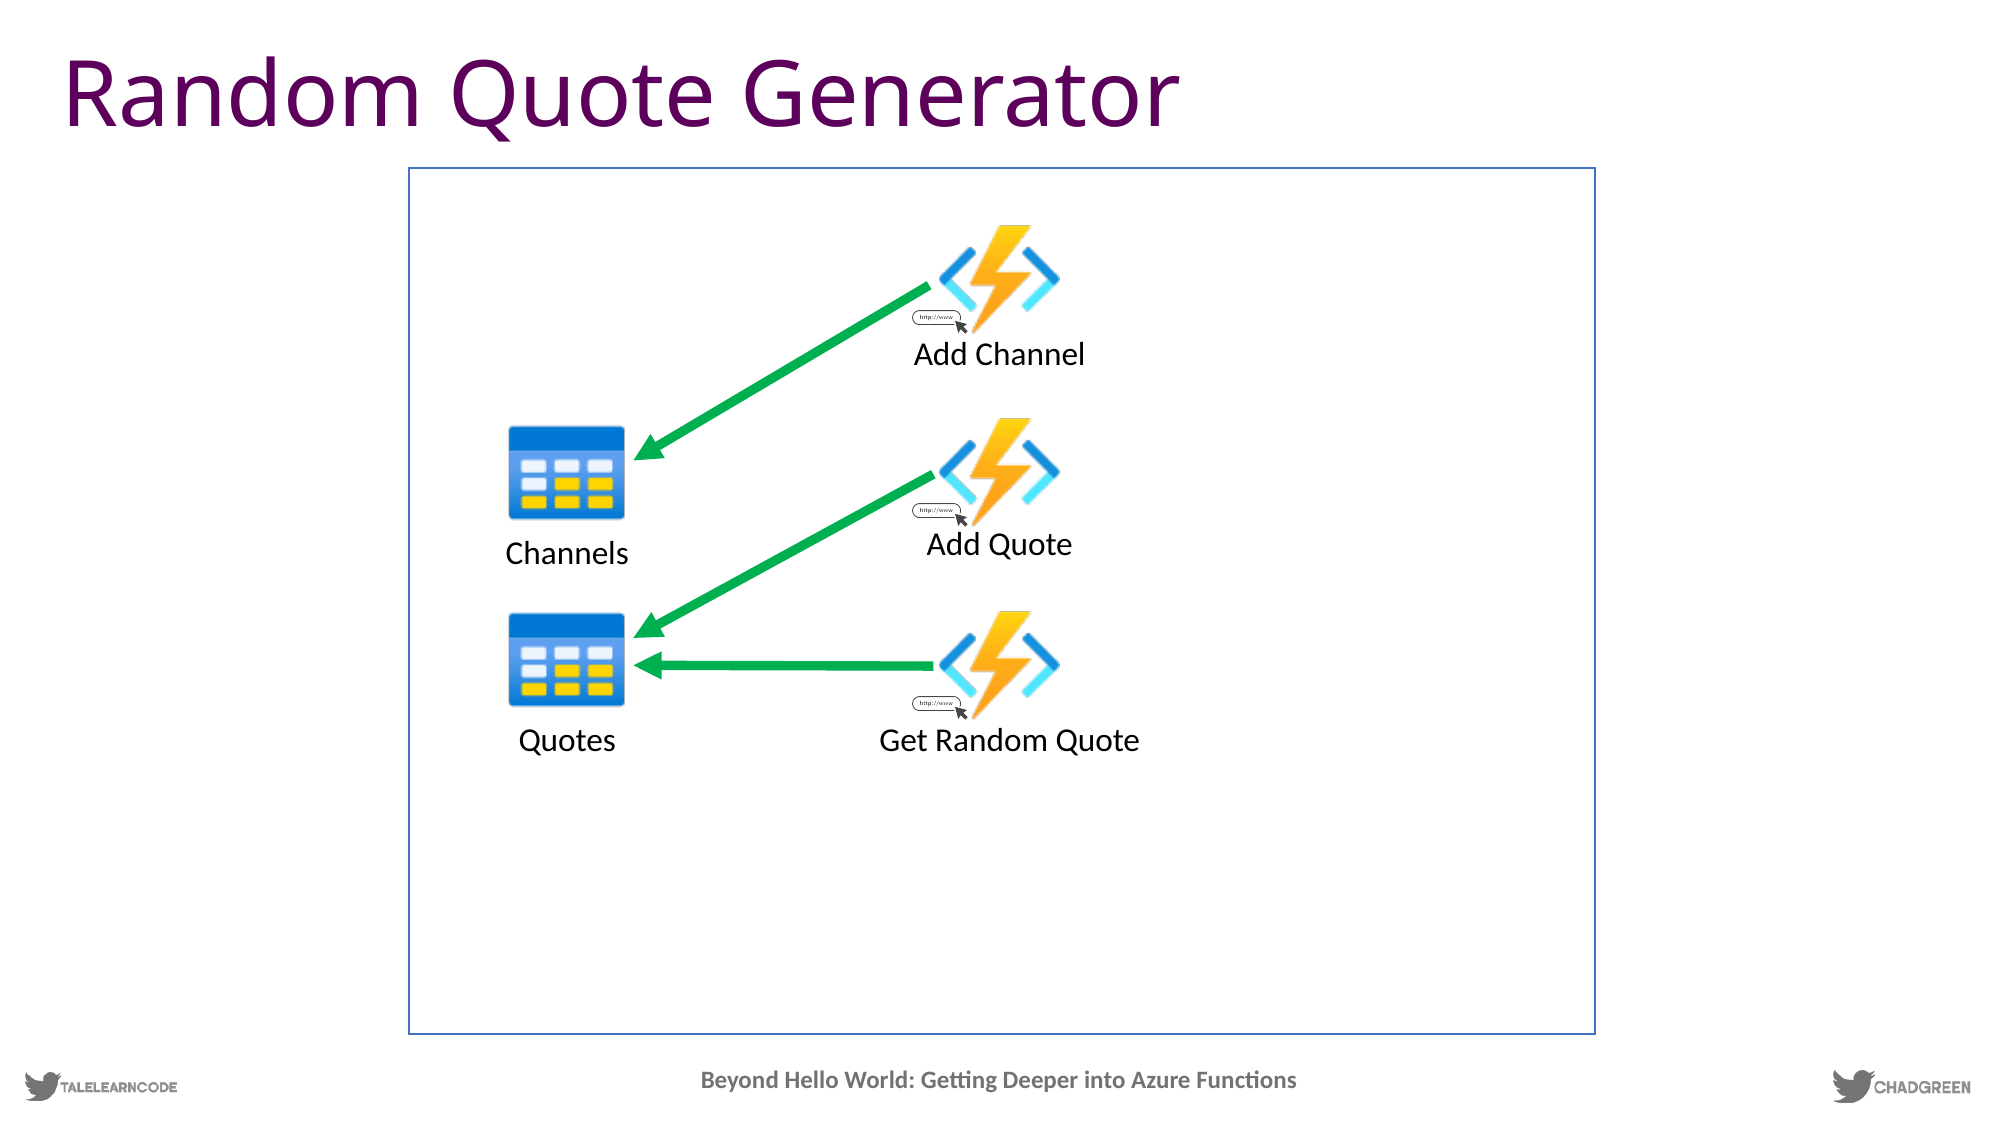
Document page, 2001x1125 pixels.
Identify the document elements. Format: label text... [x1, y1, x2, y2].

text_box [633, 285, 930, 461]
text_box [897, 219, 1102, 381]
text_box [910, 412, 1090, 571]
text_box [408, 167, 1596, 1035]
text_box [633, 474, 934, 638]
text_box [502, 599, 632, 767]
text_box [490, 412, 645, 580]
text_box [862, 605, 1158, 767]
title Random Quote Generator [46, 39, 1953, 155]
